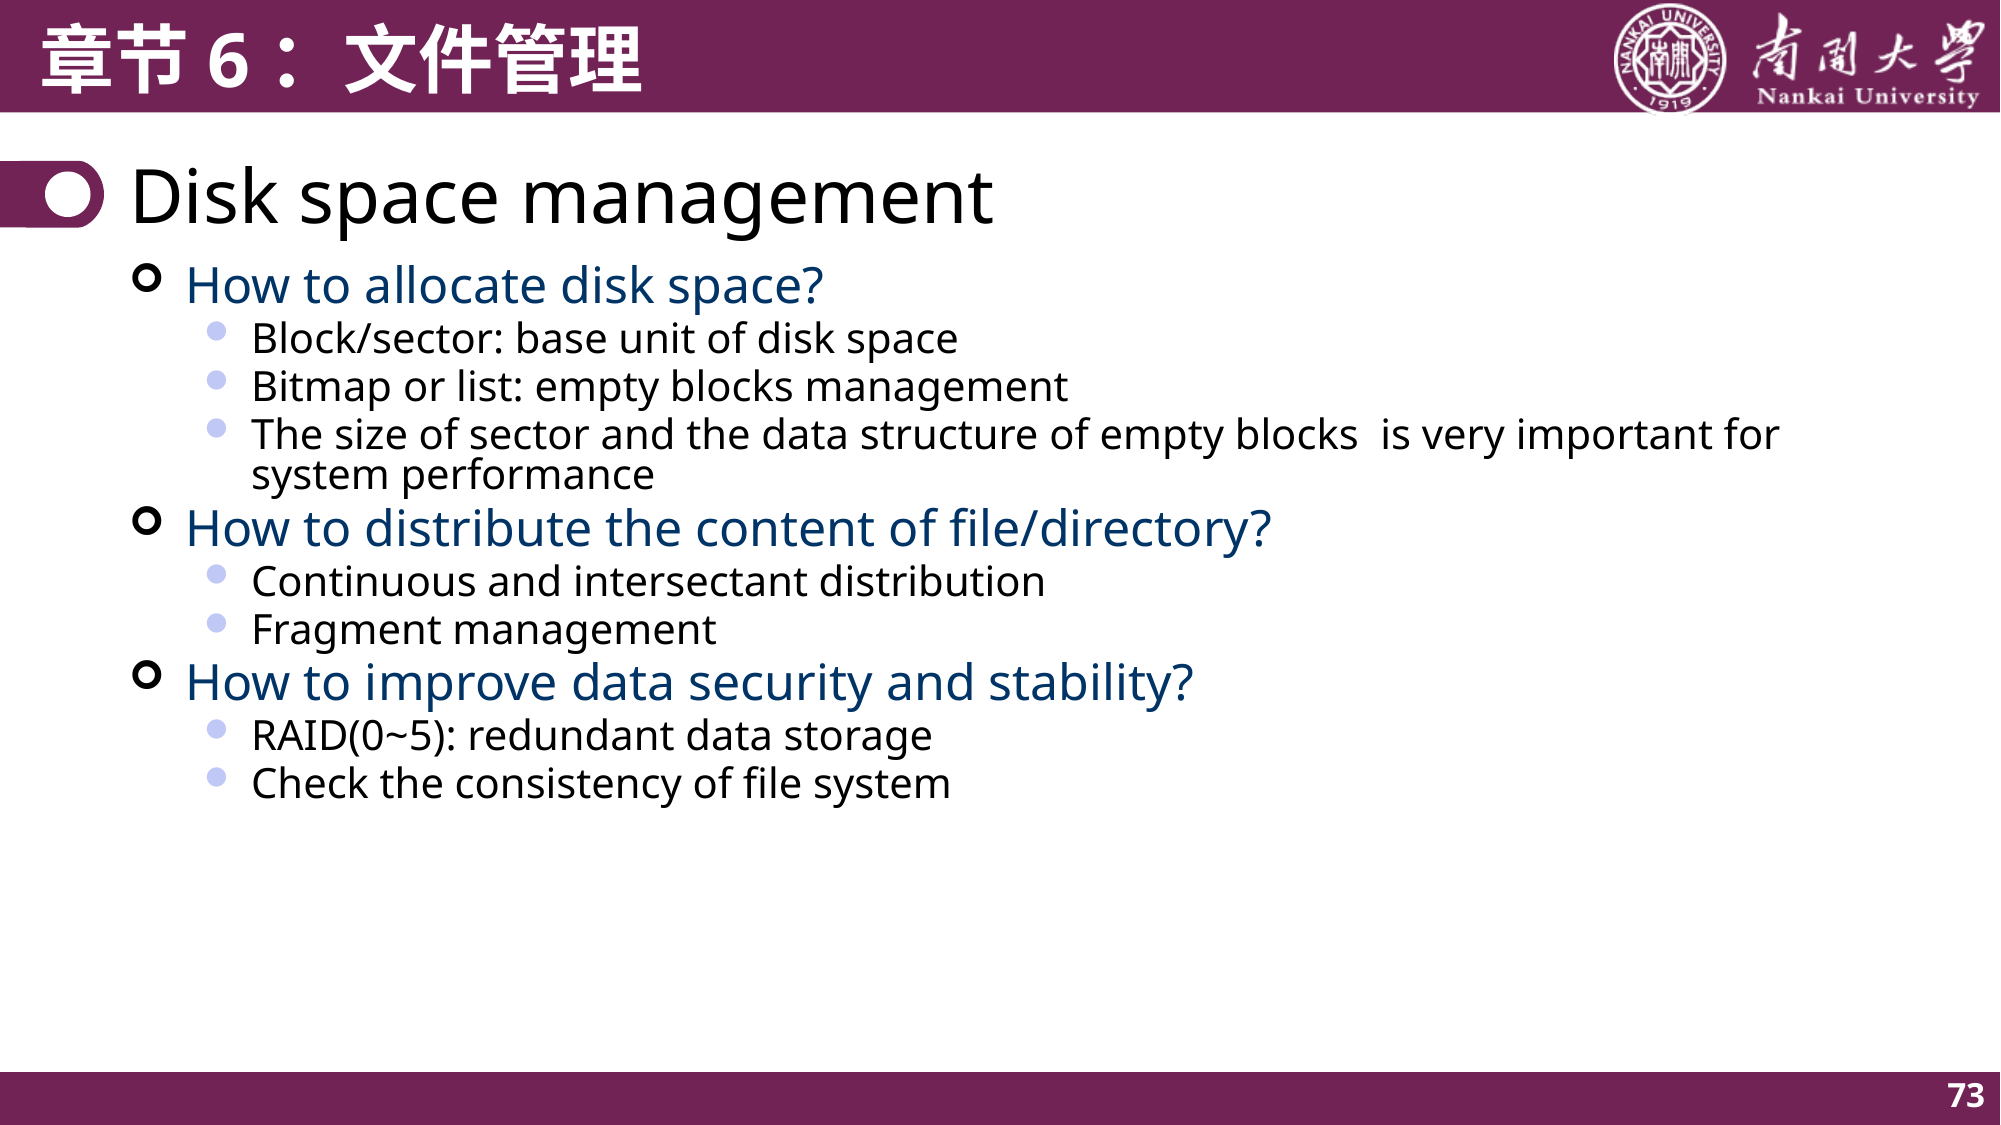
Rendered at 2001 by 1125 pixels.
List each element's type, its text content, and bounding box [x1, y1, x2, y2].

picture [1614, 2, 2001, 120]
title Disk space management [114, 143, 1886, 255]
list How to allocate disk space? Block/sector: base unit of disk space Bitmap or list: empty blocks management The size of sector and the data structure of empty blocks is very important for system performance How to distribute the content of file/directory? Continuous and intersectant distribution Fragment management How to improve data security and stability? RAID(0~5): redundant data storage Check the consistency of file system [114, 257, 1886, 972]
slide_number 73 [1550, 1070, 2000, 1124]
